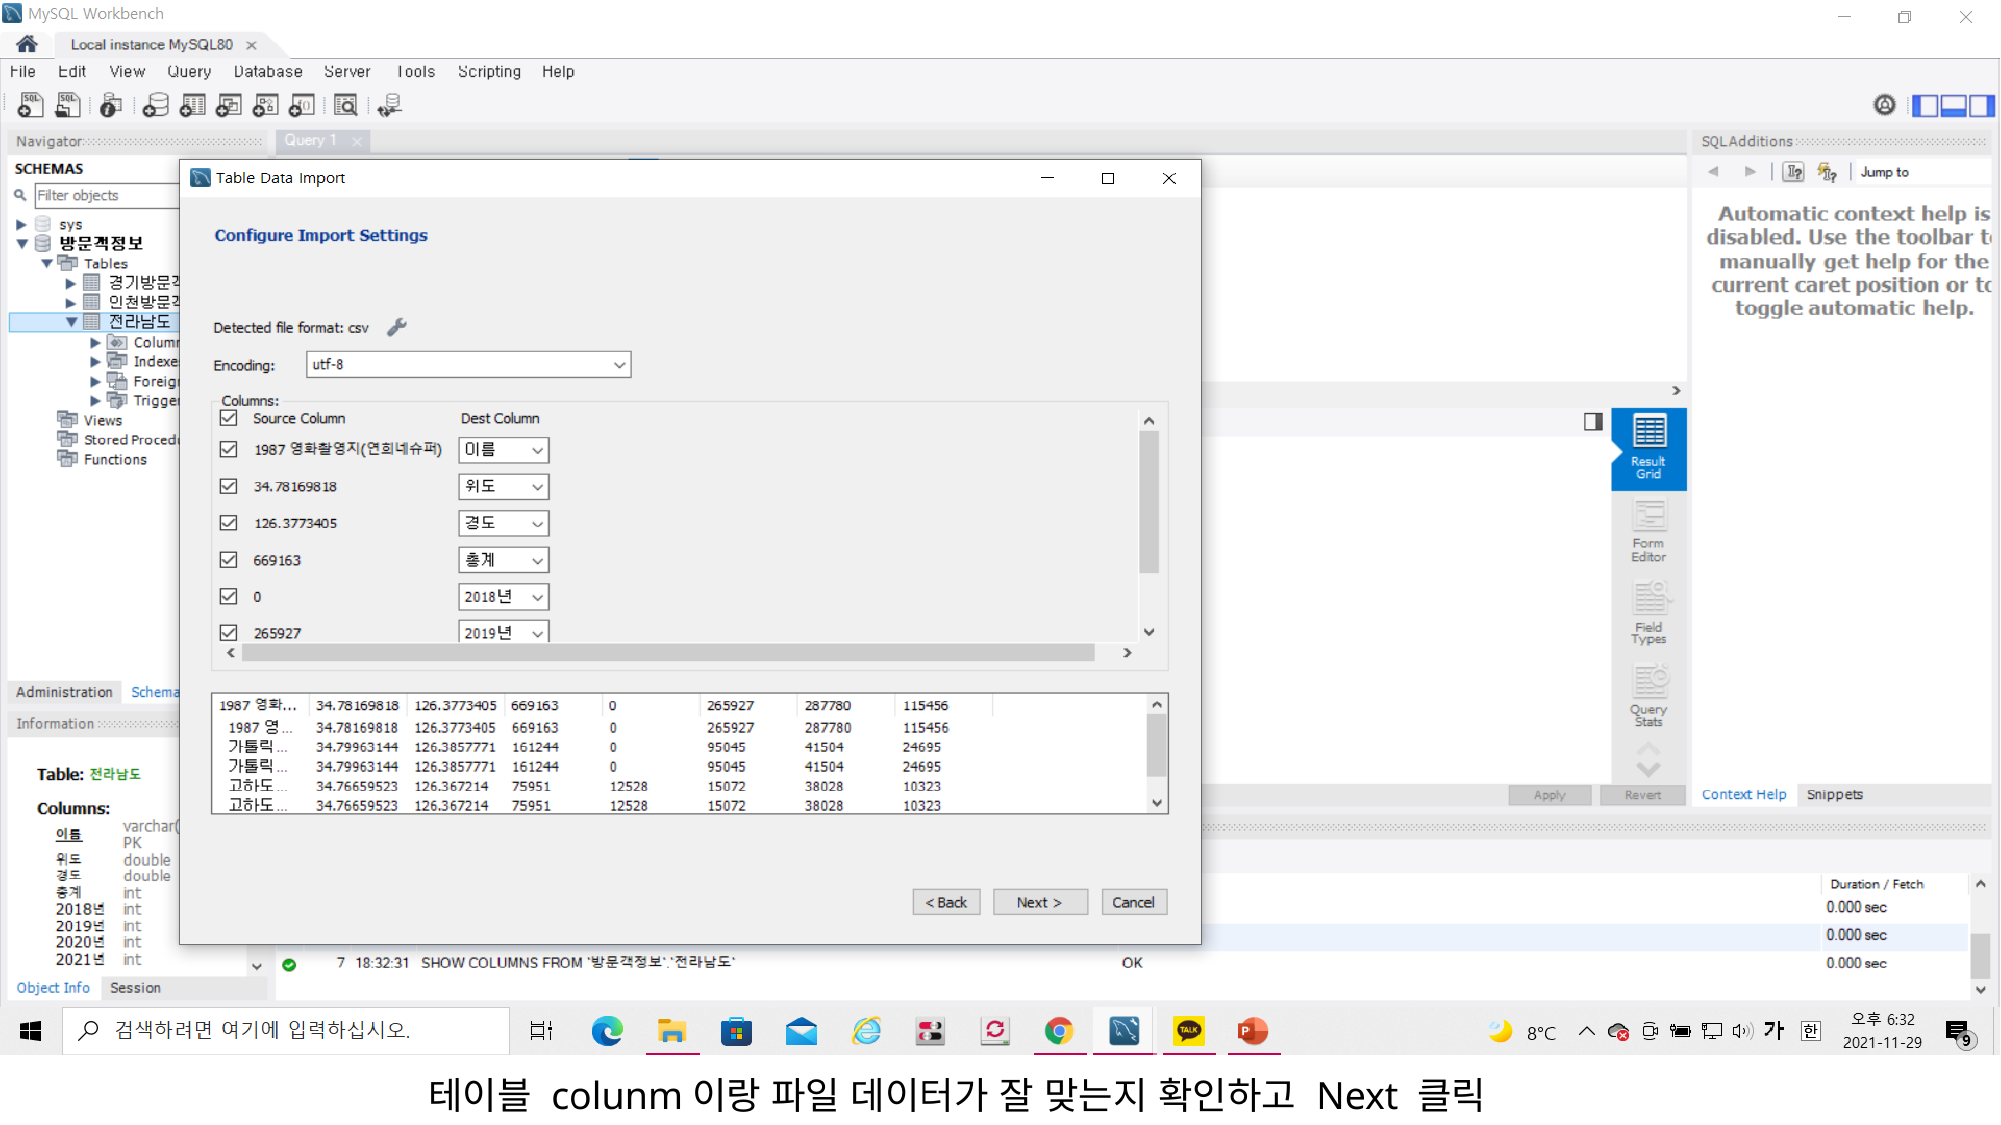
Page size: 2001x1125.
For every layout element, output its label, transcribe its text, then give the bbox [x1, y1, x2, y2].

picture [0, 0, 2000, 1055]
text_box 테이블 colunm이랑 파일 데이터가 잘 맞는지 확인하고 Next 클릭 [413, 1064, 1669, 1125]
